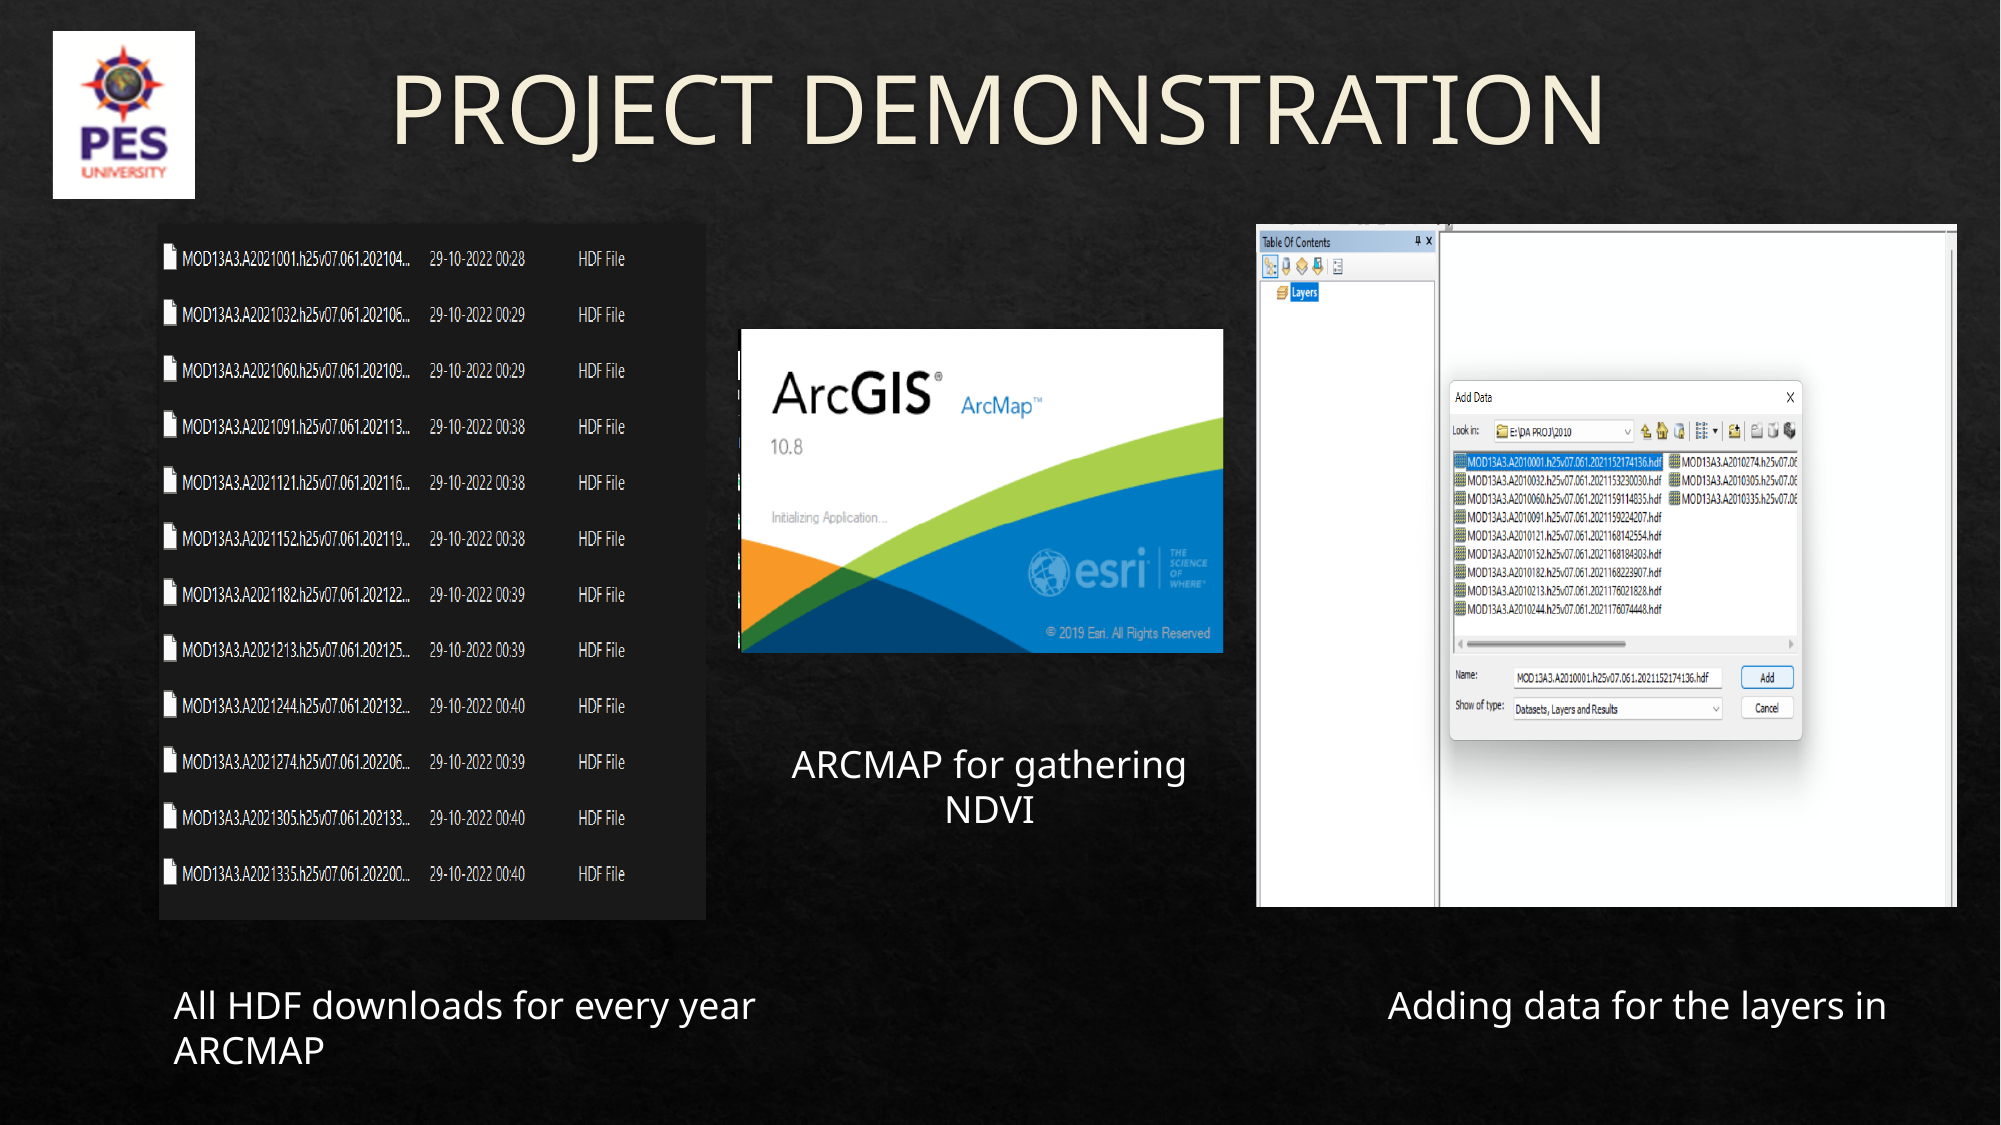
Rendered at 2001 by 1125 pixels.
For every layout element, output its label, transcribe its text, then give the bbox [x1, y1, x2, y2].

text_box ARCMAP for gathering NDVI [755, 734, 1224, 839]
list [158, 224, 706, 920]
title PROJECT DEMONSTRATION [192, 27, 1849, 199]
picture [1256, 224, 1957, 907]
picture [738, 329, 1225, 653]
text_box All HDF downloads for every year Adding data for the layers in ARCMAP [159, 974, 1957, 1080]
picture [52, 30, 196, 199]
